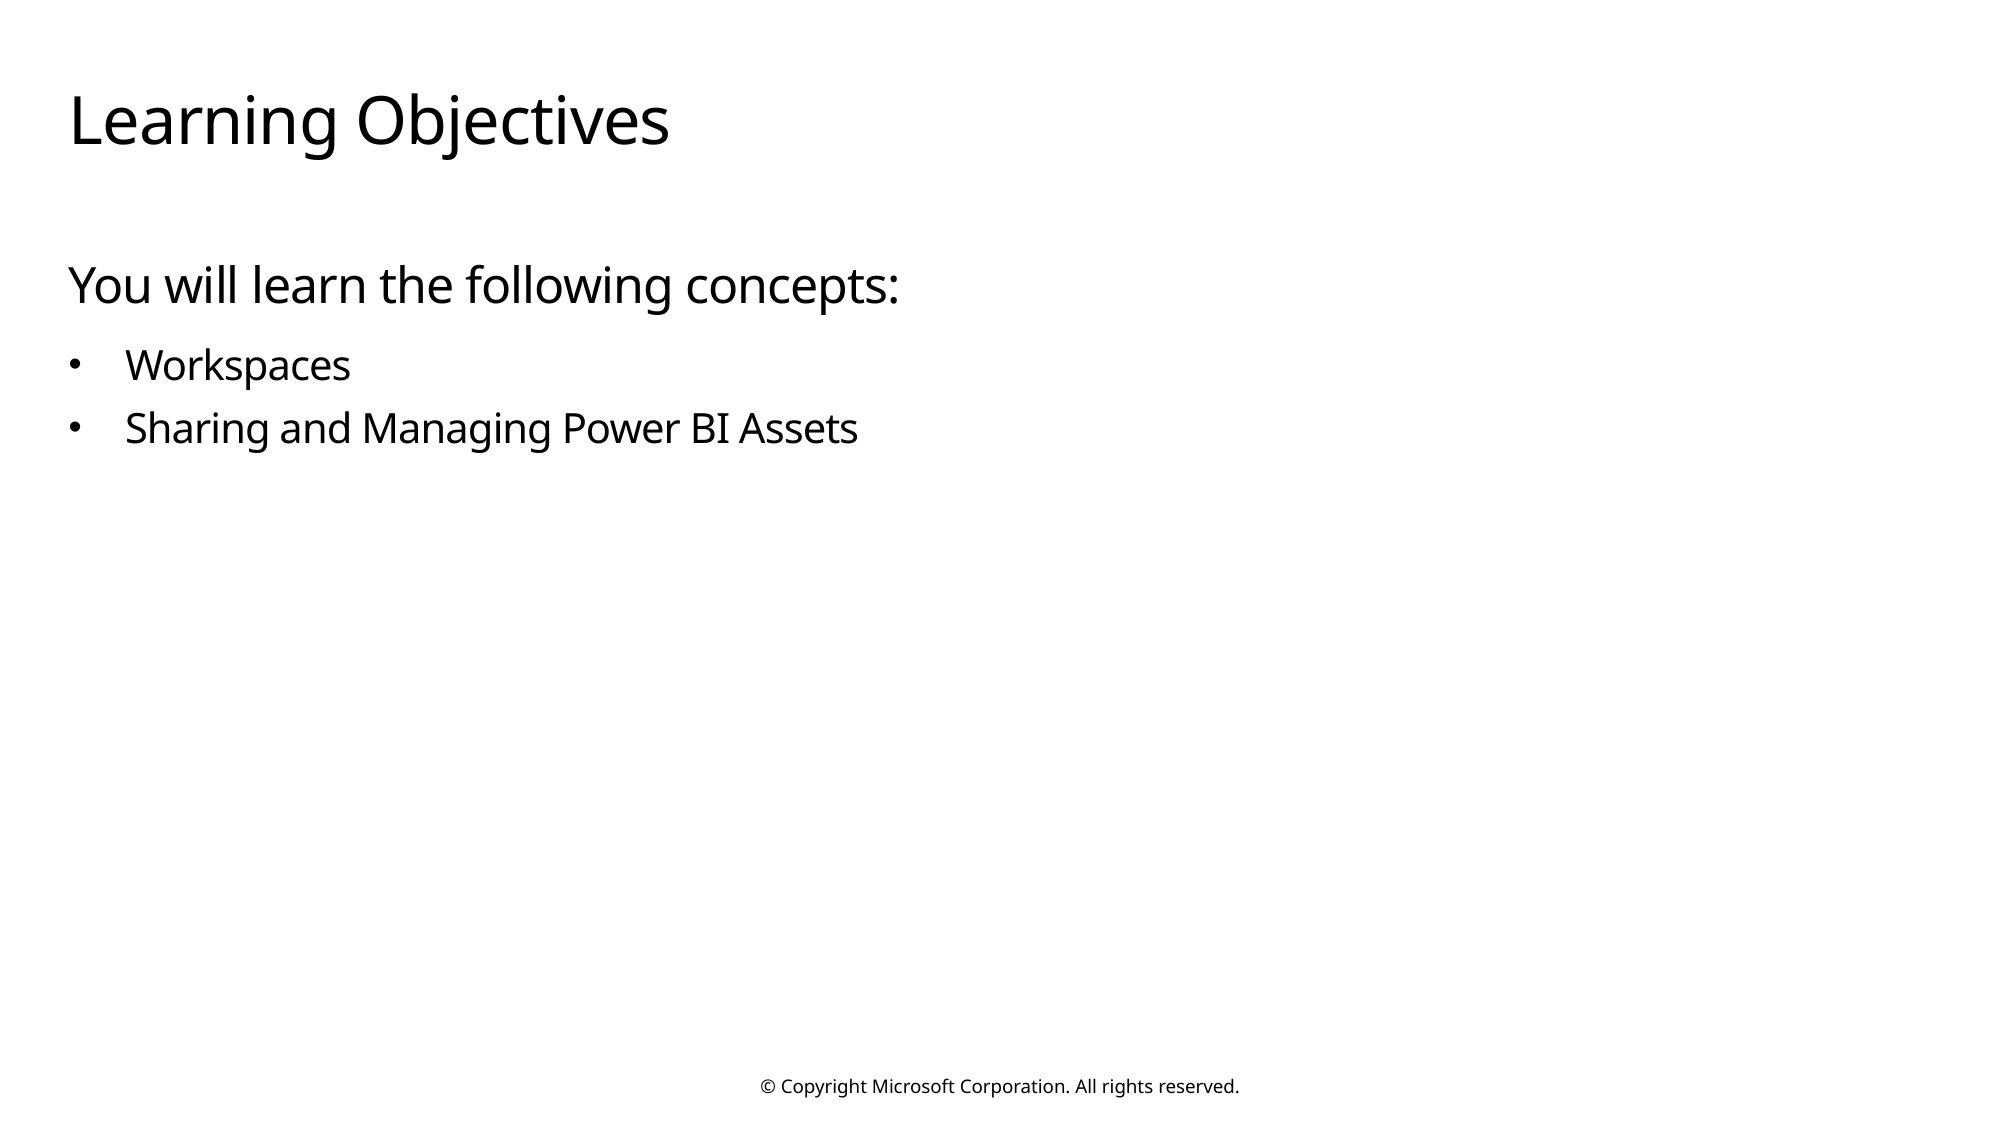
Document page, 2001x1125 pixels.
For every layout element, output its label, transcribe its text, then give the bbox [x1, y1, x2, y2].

title Learning Objectives [68, 72, 1930, 184]
list You will learn the following concepts: Workspaces Sharing and Managing Power BI Assets [68, 238, 1930, 469]
